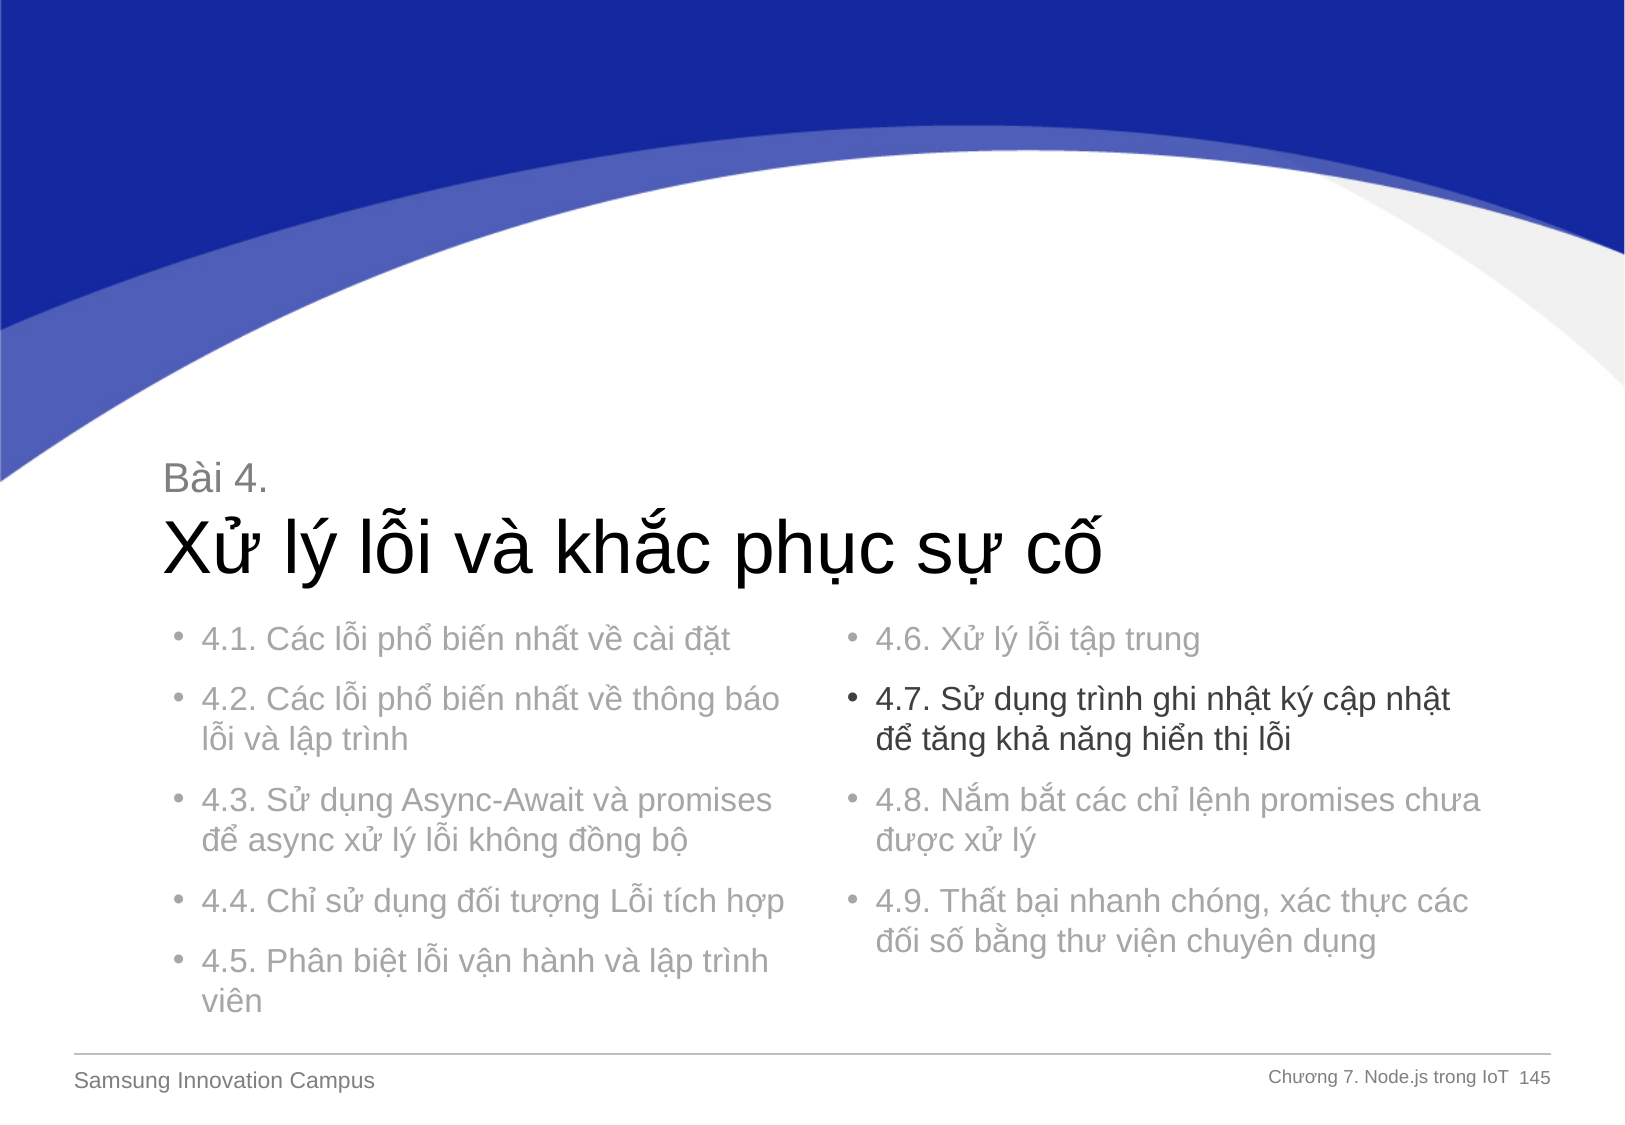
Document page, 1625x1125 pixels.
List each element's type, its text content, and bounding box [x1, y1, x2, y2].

text_box Xử lý lỗi và khắc phục sự cố [162, 498, 1532, 589]
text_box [172, 616, 1487, 1040]
text_box Bài 4. [162, 450, 1062, 502]
picture [0, 0, 1625, 1125]
